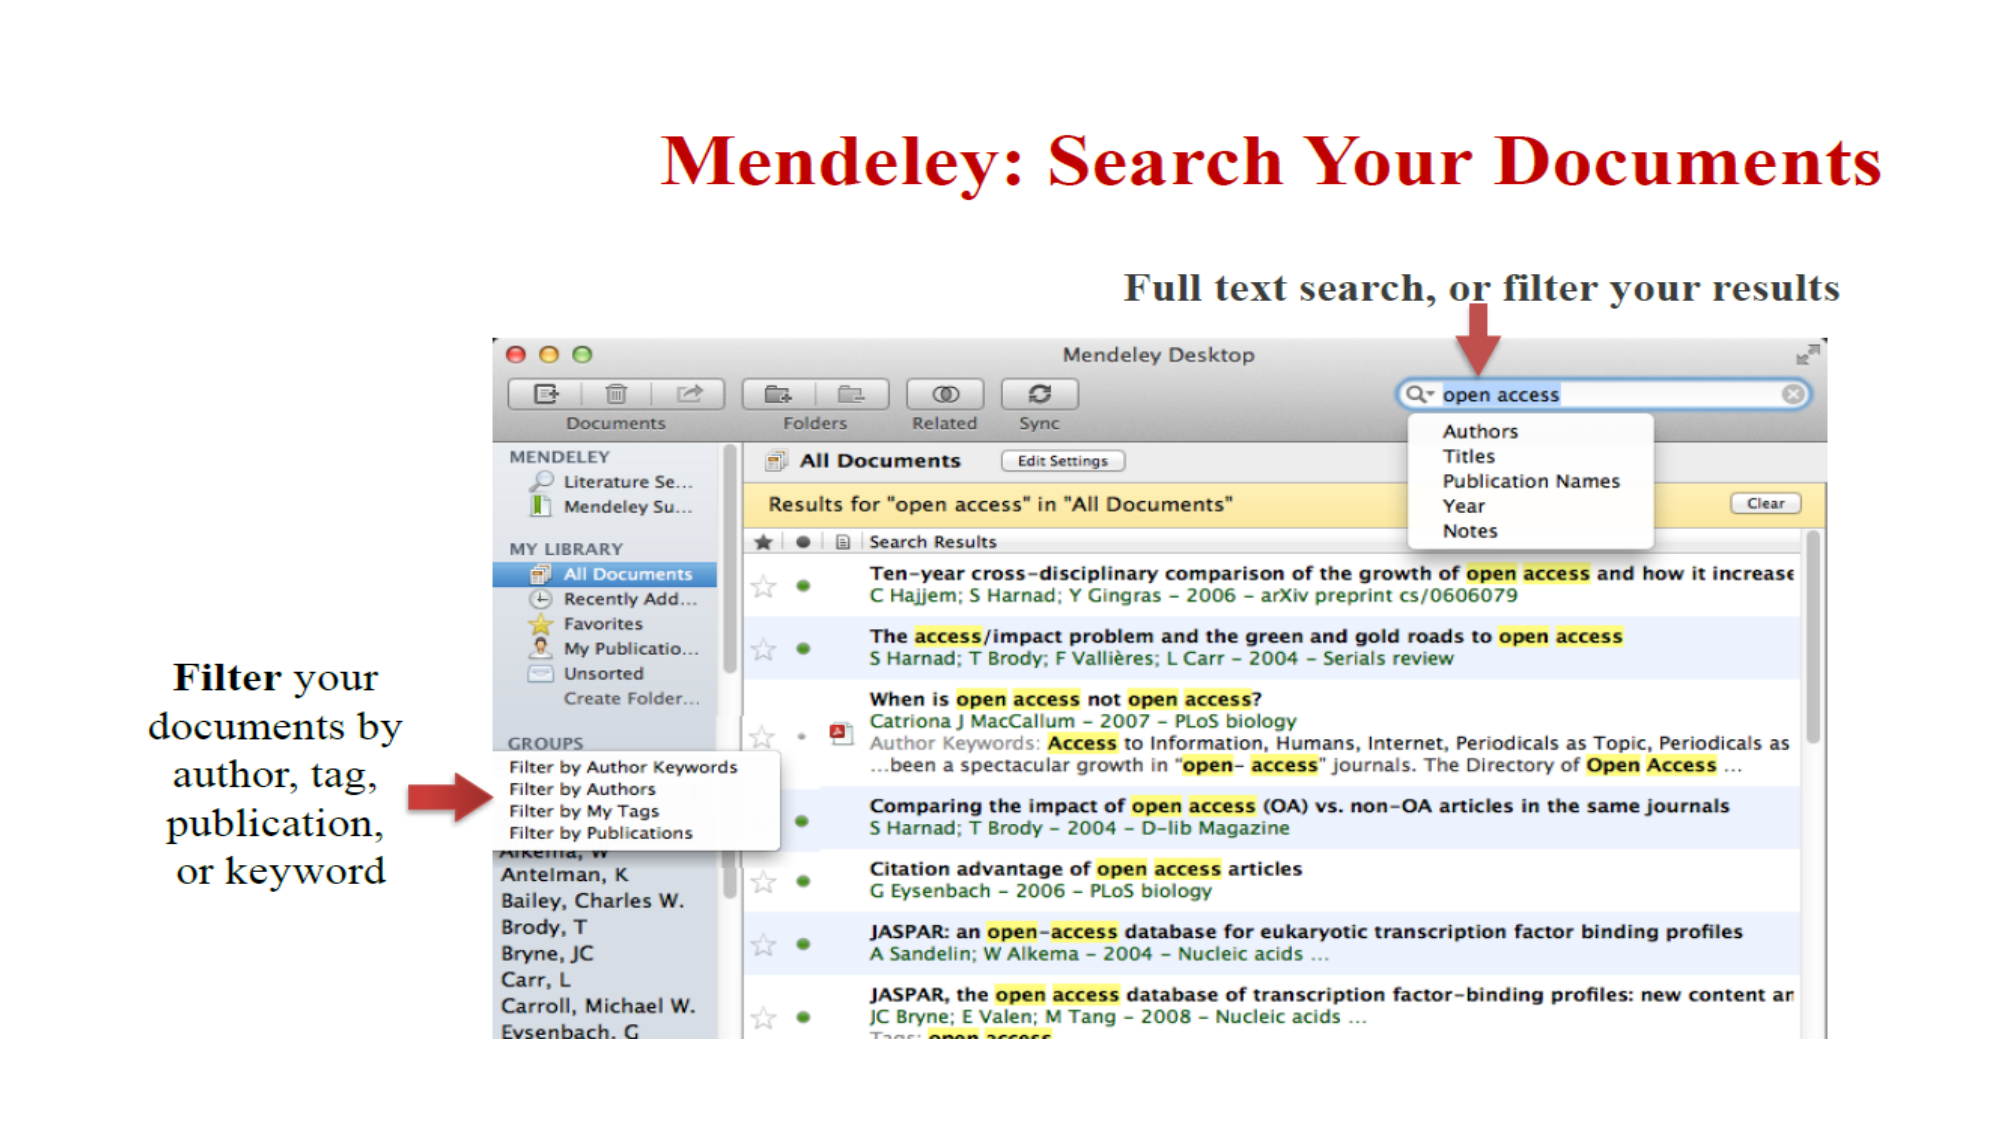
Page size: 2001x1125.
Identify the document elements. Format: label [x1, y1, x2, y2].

picture [106, 12, 1894, 1040]
